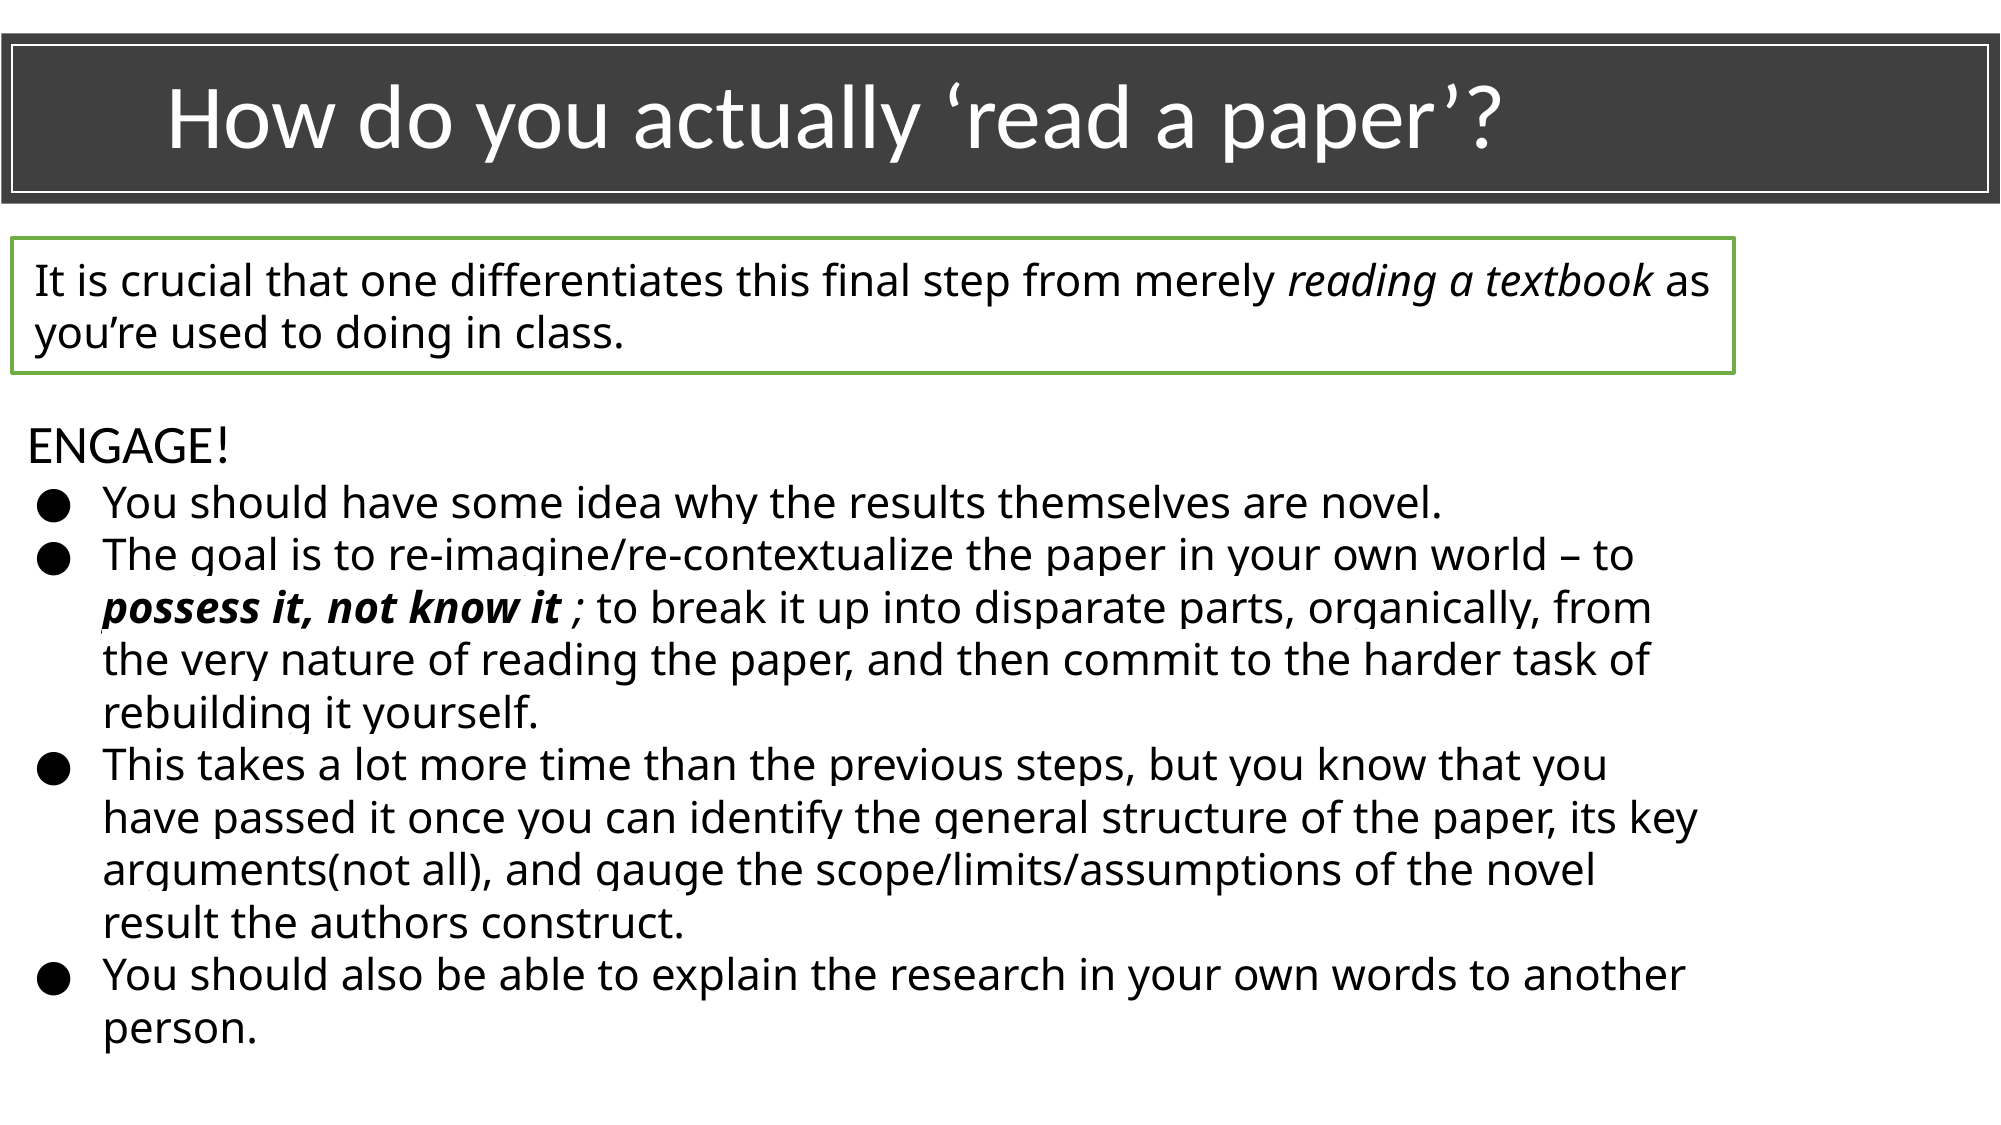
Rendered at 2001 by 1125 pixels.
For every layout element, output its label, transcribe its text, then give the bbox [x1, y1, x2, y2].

text_box It is crucial that one differentiates this final step from merely reading a textbook as you’re used to doing in class. [10, 236, 1736, 375]
text_box How do you actually ‘read a paper’? [1, 33, 2000, 204]
text_box [12, 44, 1988, 192]
text_box ENGAGE! You should have some idea why the results themselves are novel. The goal is to re-imagine/re-contextualize the paper in your own world – to possess it, not know it ; to break it up into disparate parts, organically, from the very nature of reading the paper, and then commit to the harder task of rebuilding it yourself. This takes a lot more time than the previous steps, but you know that you have passed it once you can identify the general structure of the paper, its key arguments(not all), and gauge the scope/limits/assumptions of the novel result the authors construct. You should also be able to explain the research in your own words to another person. [12, 384, 1734, 1125]
